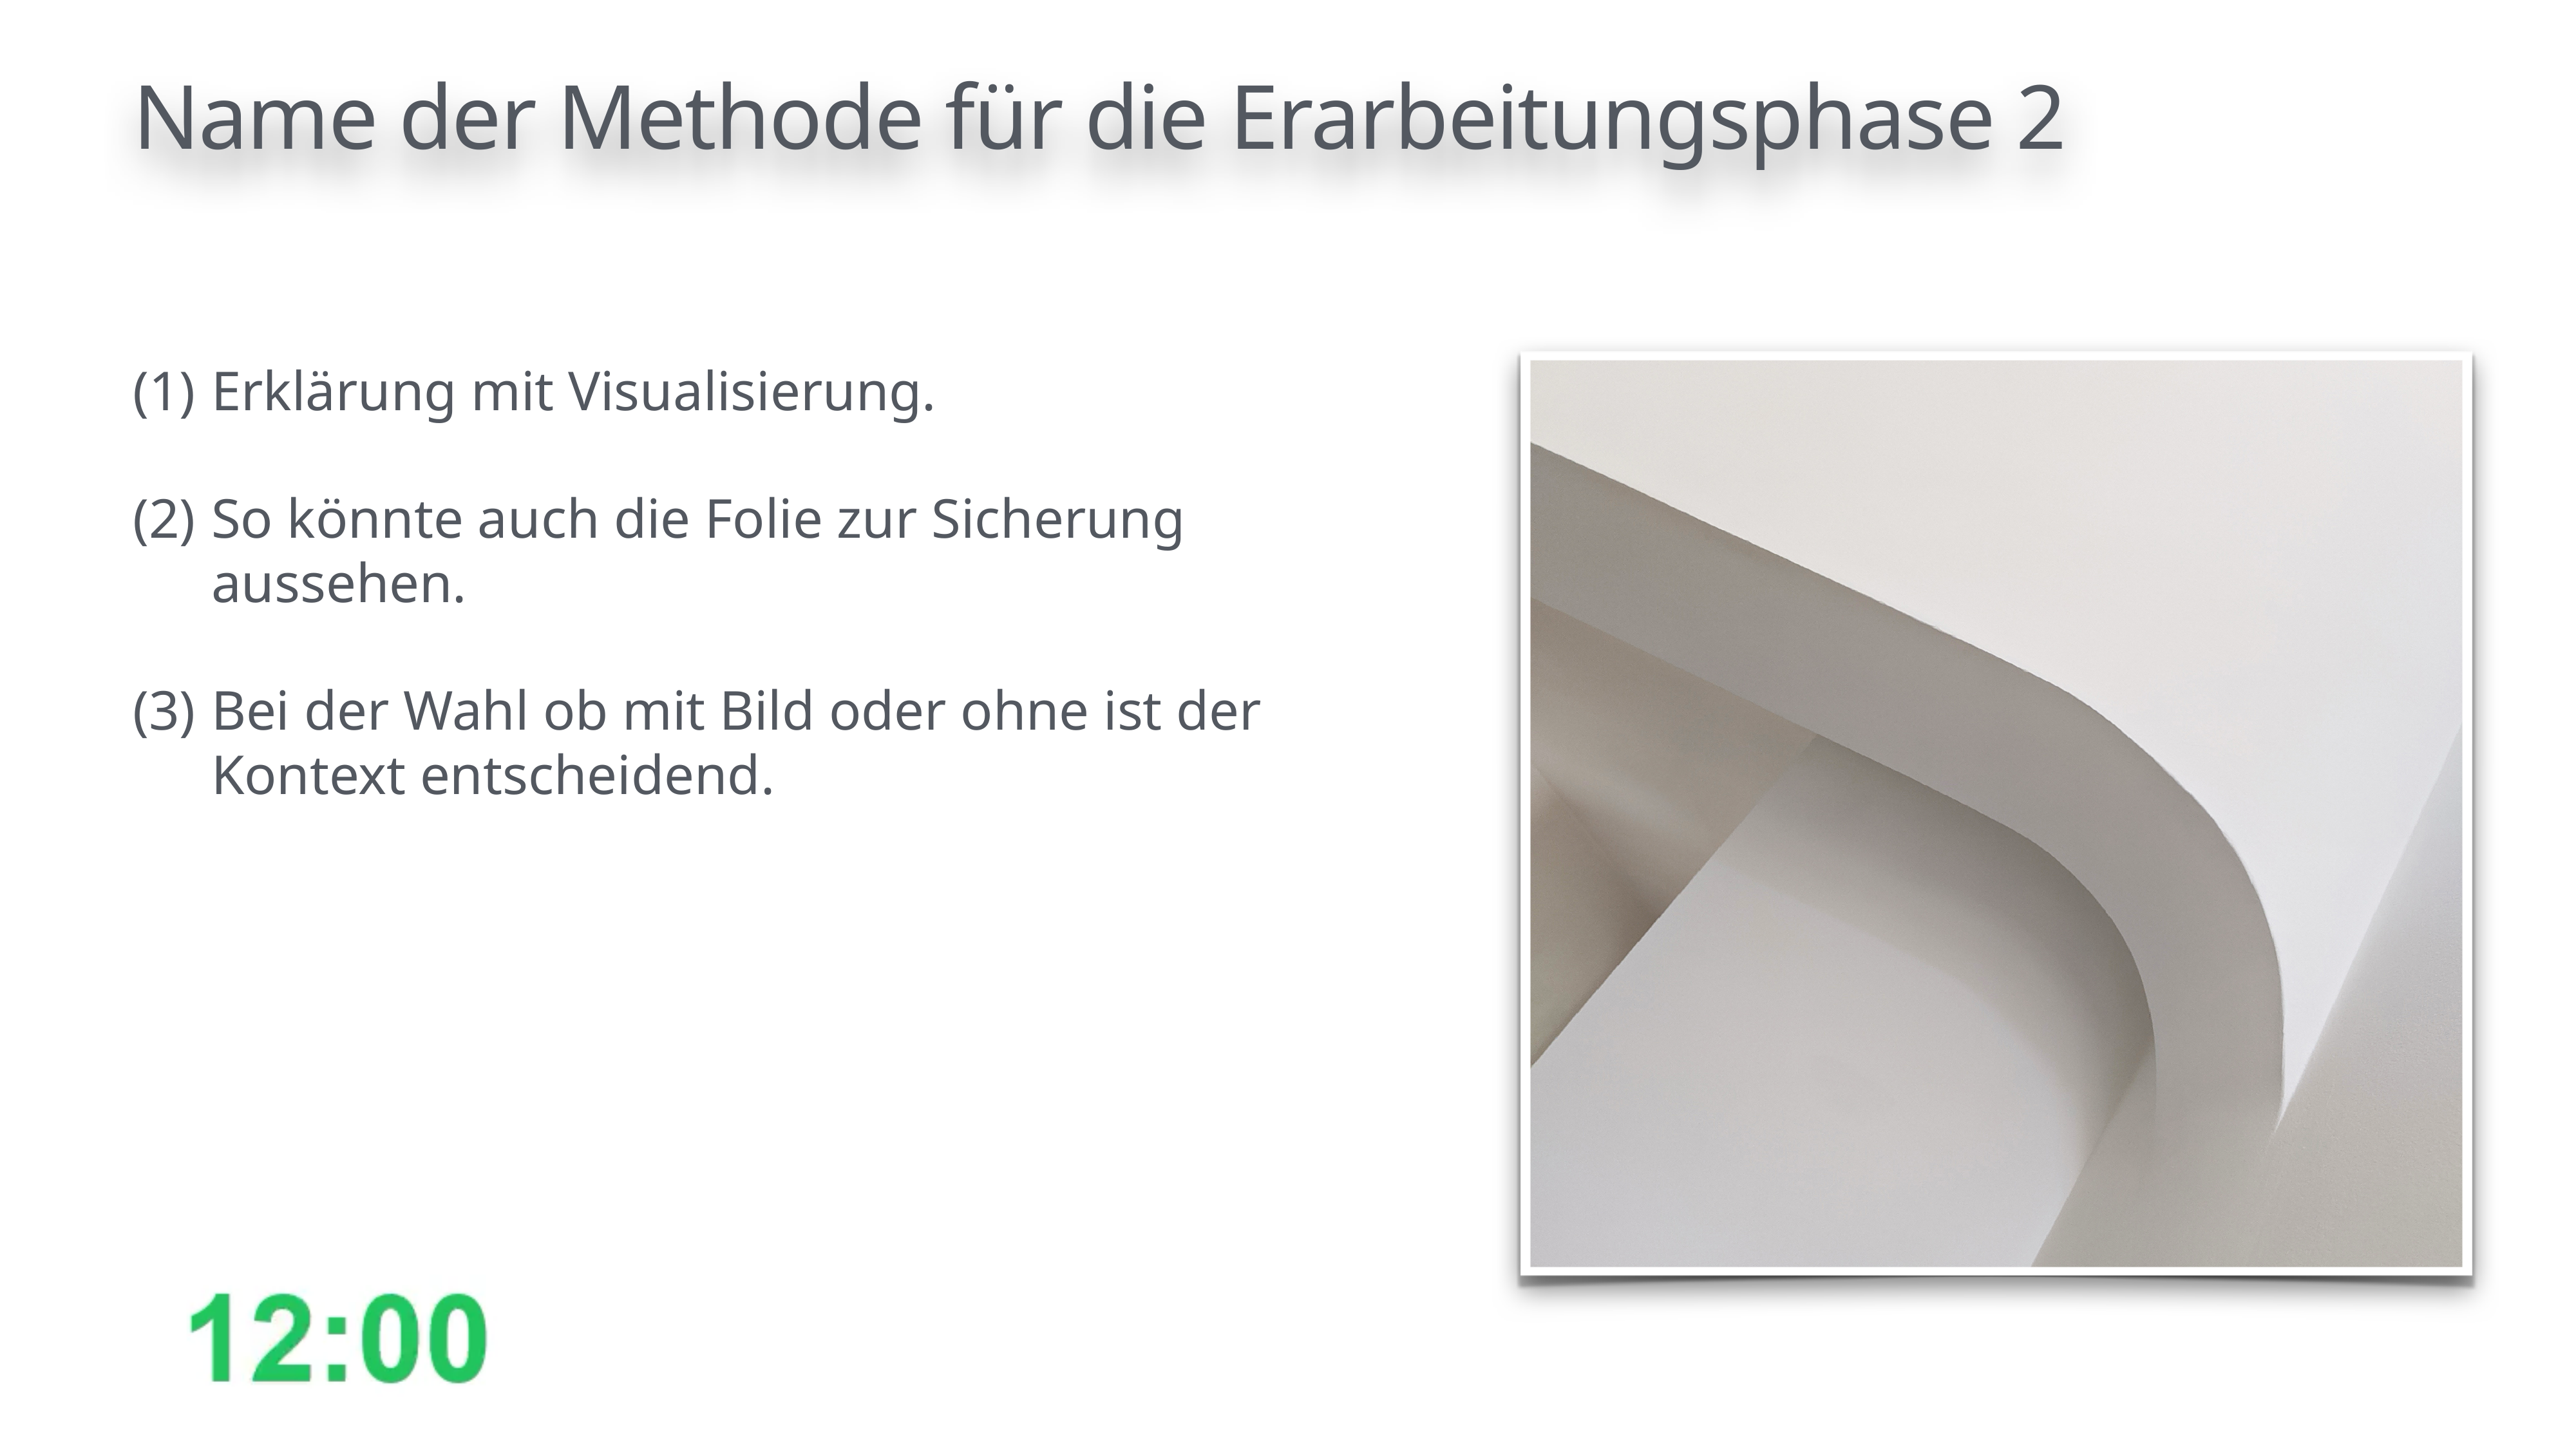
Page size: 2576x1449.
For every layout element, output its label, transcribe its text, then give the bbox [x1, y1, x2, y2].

list Erklärung mit Visualisierung. So könnte auch die Folie zur Sicherung aussehen. Bei der Wahl ob mit Bild oder ohne ist der Kontext entscheidend. [127, 351, 1289, 1266]
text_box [0, 1223, 676, 1426]
picture [1516, 351, 2477, 1292]
title Name der Methode für die Erarbeitungsphase 2 [127, 66, 2287, 246]
